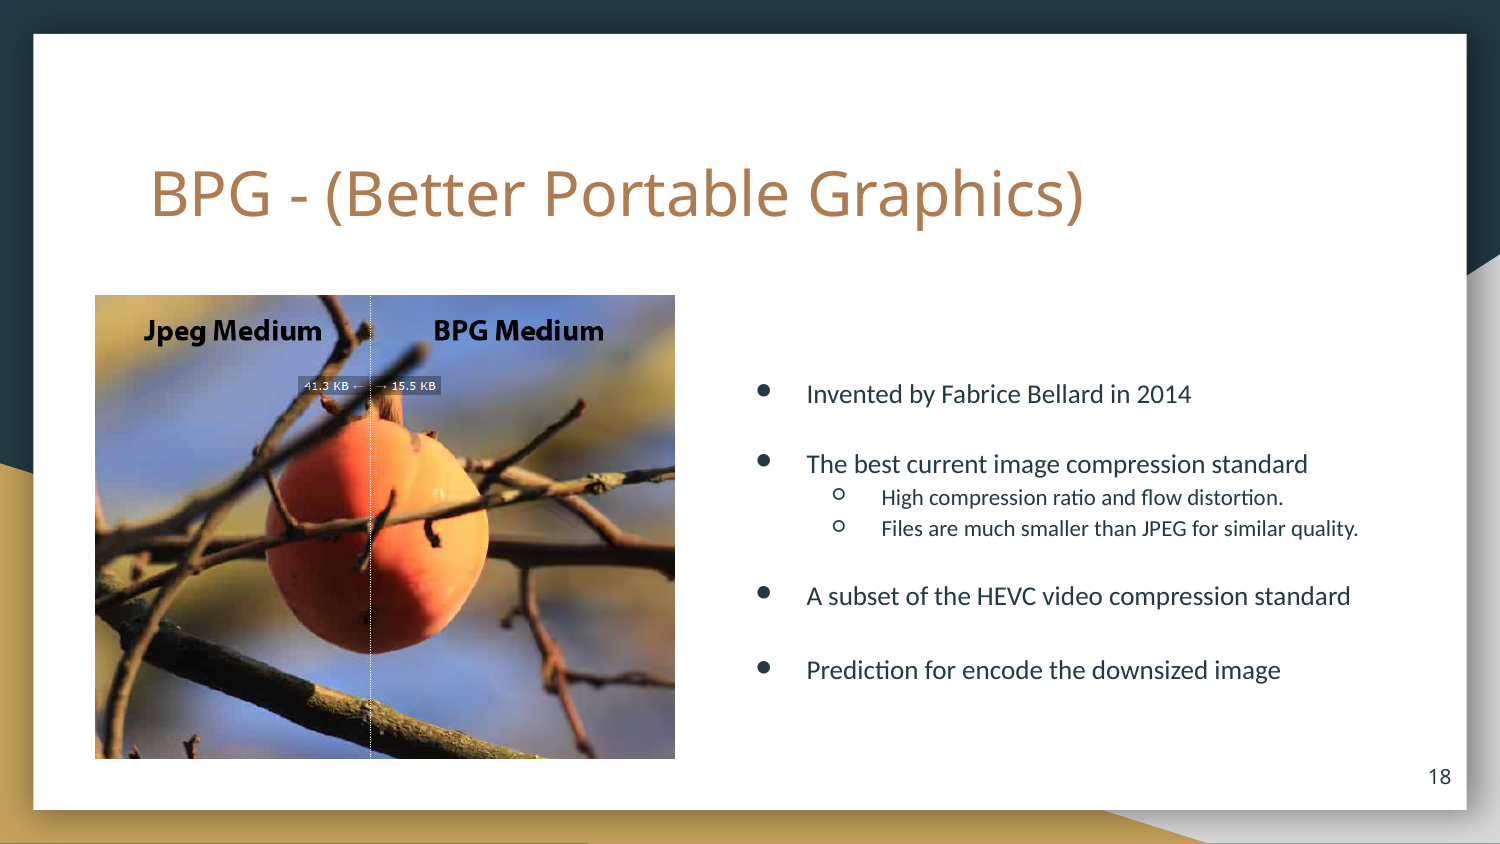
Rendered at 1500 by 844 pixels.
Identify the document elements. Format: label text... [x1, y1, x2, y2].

list Invented by Fabrice Bellard in 2014 The best current image compression standard High compression ratio and flow distortion. Files are much smaller than JPEG for similar quality. A subset of the HEVC video compression standard Prediction for encode the downsized image [716, 356, 1397, 699]
slide_number ‹#› [1376, 745, 1467, 810]
title BPG - (Better Portable Graphics) [134, 138, 1366, 296]
picture [95, 295, 675, 760]
